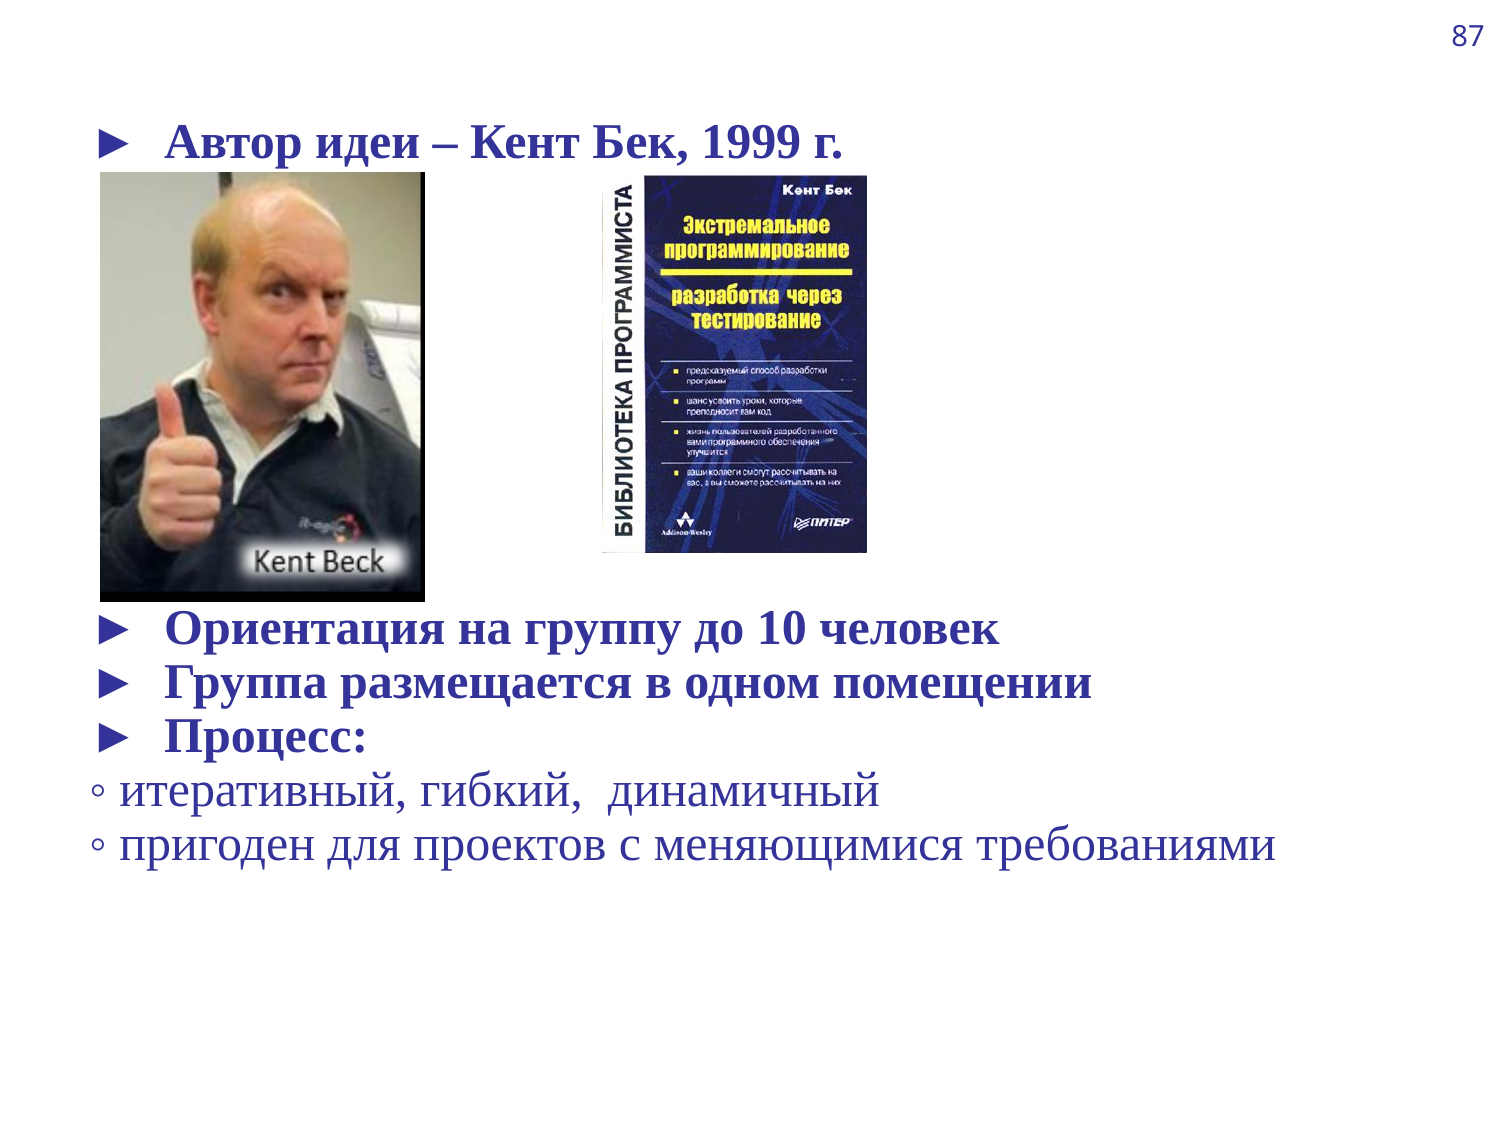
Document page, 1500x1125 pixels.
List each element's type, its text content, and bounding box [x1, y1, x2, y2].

slide_number 87 [1299, 0, 1500, 75]
text_box ► Автор идеи – Кент Бек, 1999 г. ► Ориентация на группу до 10 человек ► Группа размещается в одном помещении ► Процесс: ◦ итеративный, гибкий, динамичный ◦ пригоден для проектов с меняющимися требованиями [0, 107, 1500, 879]
picture [100, 172, 425, 602]
picture [602, 175, 867, 554]
